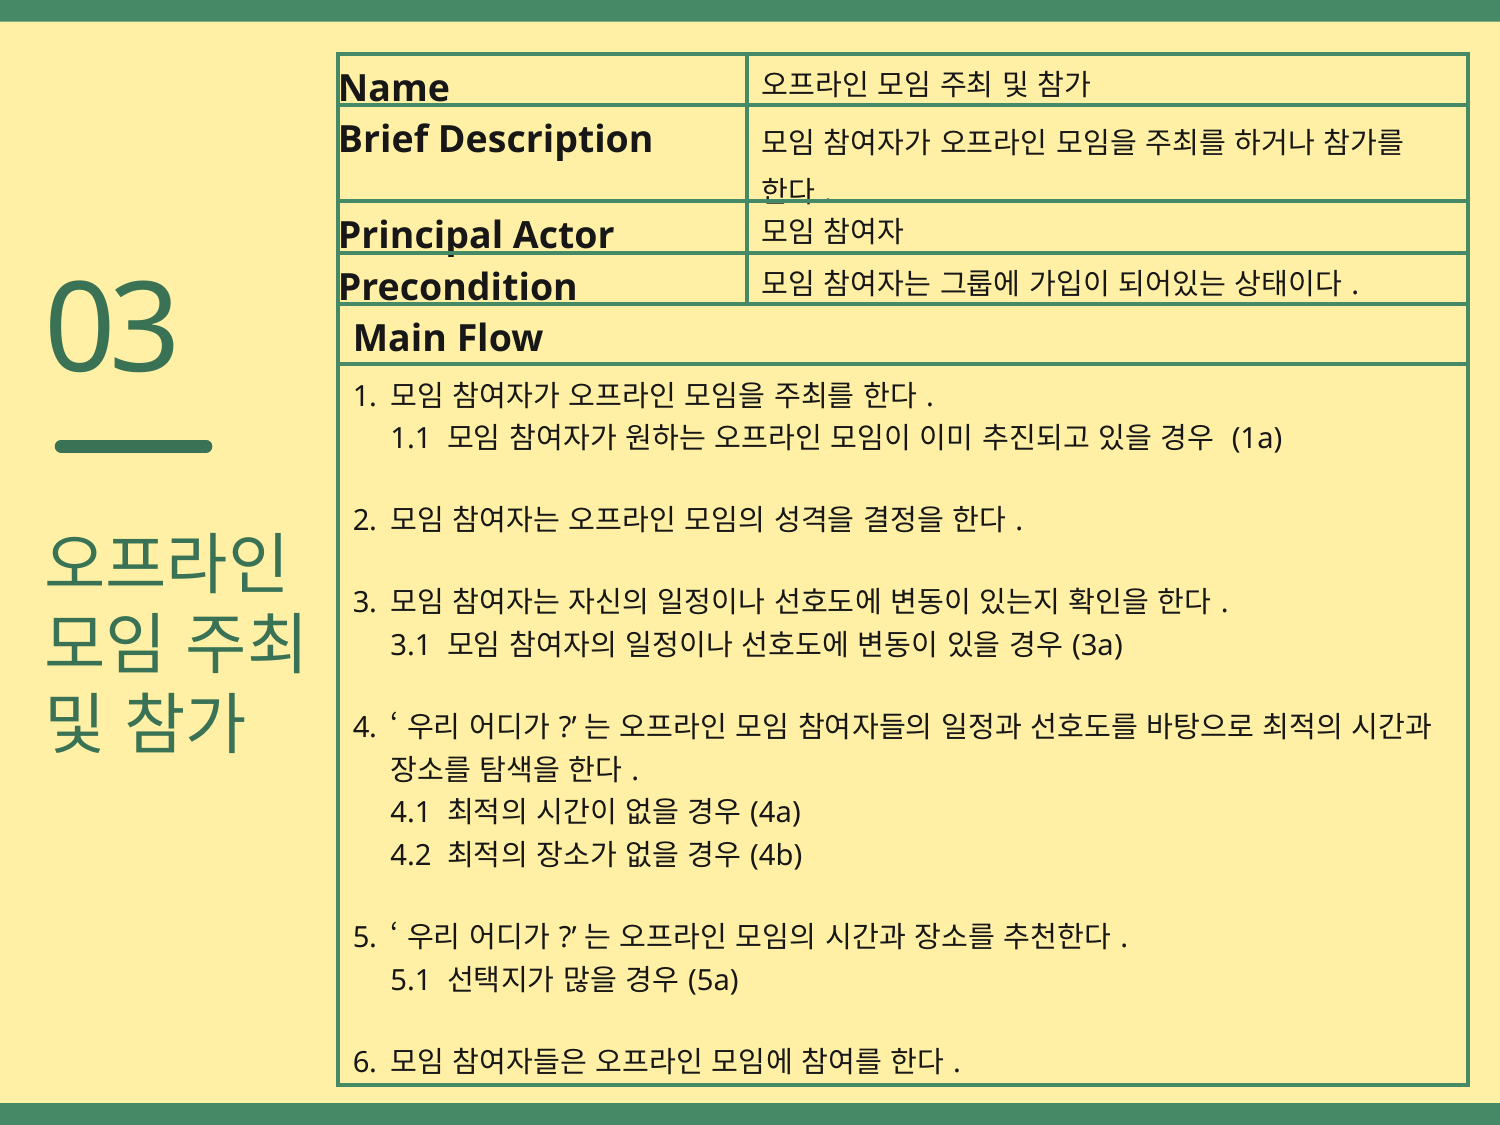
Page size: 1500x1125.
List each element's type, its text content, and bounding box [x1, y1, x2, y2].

text_box 오프라인 모임 주최 및 참가 [44, 522, 336, 763]
text_box 03 [44, 292, 298, 397]
table_cell 모임 참여자가 오프라인 모임을 주최를 하거나 참가를 한다. [749, 107, 1466, 199]
table_cell 모임 참여자는 그룹에 가입이 되어있는 상태이다. [749, 255, 1466, 302]
table_cell Main Flow [340, 306, 1466, 362]
table_cell Precondition [340, 255, 745, 302]
table_header Name [340, 56, 745, 103]
table_header 오프라인 모임 주최 및 참가 [749, 56, 1466, 103]
table_cell 모임 참여자가 오프라인 모임을 주최를 한다. 1.1 모임 참여자가 원하는 오프라인 모임이 이미 추진되고 있을 경우 (1a) 모임 참여자는 오프라인 모임의 성격을 결정을 한다. 모임 참여자는 자신의 일정이나 선호도에 변동이 있는지 확인을 한다. 3.1 모임 참여자의 일정이나 선호도에 변동이 있을 경우(3a) ‘우리 어디가?’는 오프라인 모임 참여자들의 일정과 선호도를 바탕으로 최적의 시간과 장소를 탐색을 한다. 4.1 최적의 시간이 없을 경우(4a) 4.2 최적의 장소가 없을 경우(4b) ‘우리 어디가?’는 오프라인 모임의 시간과 장소를 추천한다. 5.1 선택지가 많을 경우(5a) 모임 참여자들은 오프라인 모임에 참여를 한다. [340, 366, 1466, 1083]
table_cell 모임 참여자 [749, 203, 1466, 251]
table_cell Brief Description [340, 107, 745, 199]
table_cell Principal Actor [340, 203, 745, 251]
